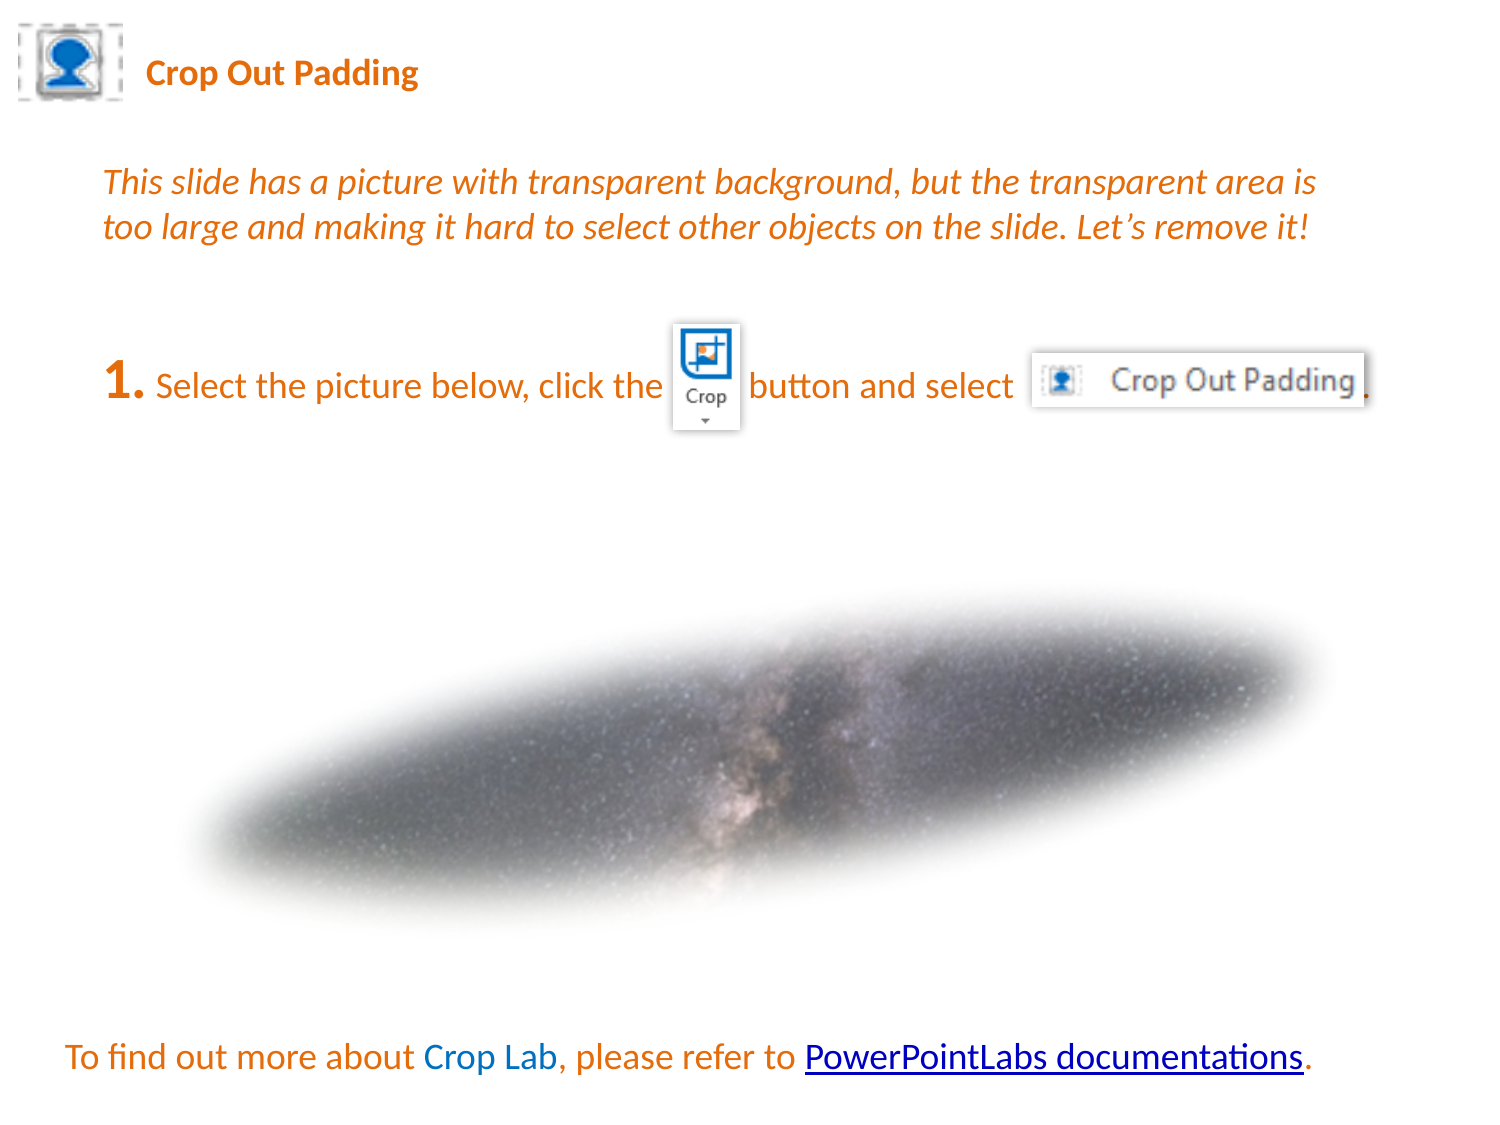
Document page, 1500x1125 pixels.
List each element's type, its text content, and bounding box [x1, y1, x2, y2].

picture [0, 121, 1500, 1125]
text_box Crop Out Padding [131, 40, 1069, 100]
picture [18, 11, 123, 116]
